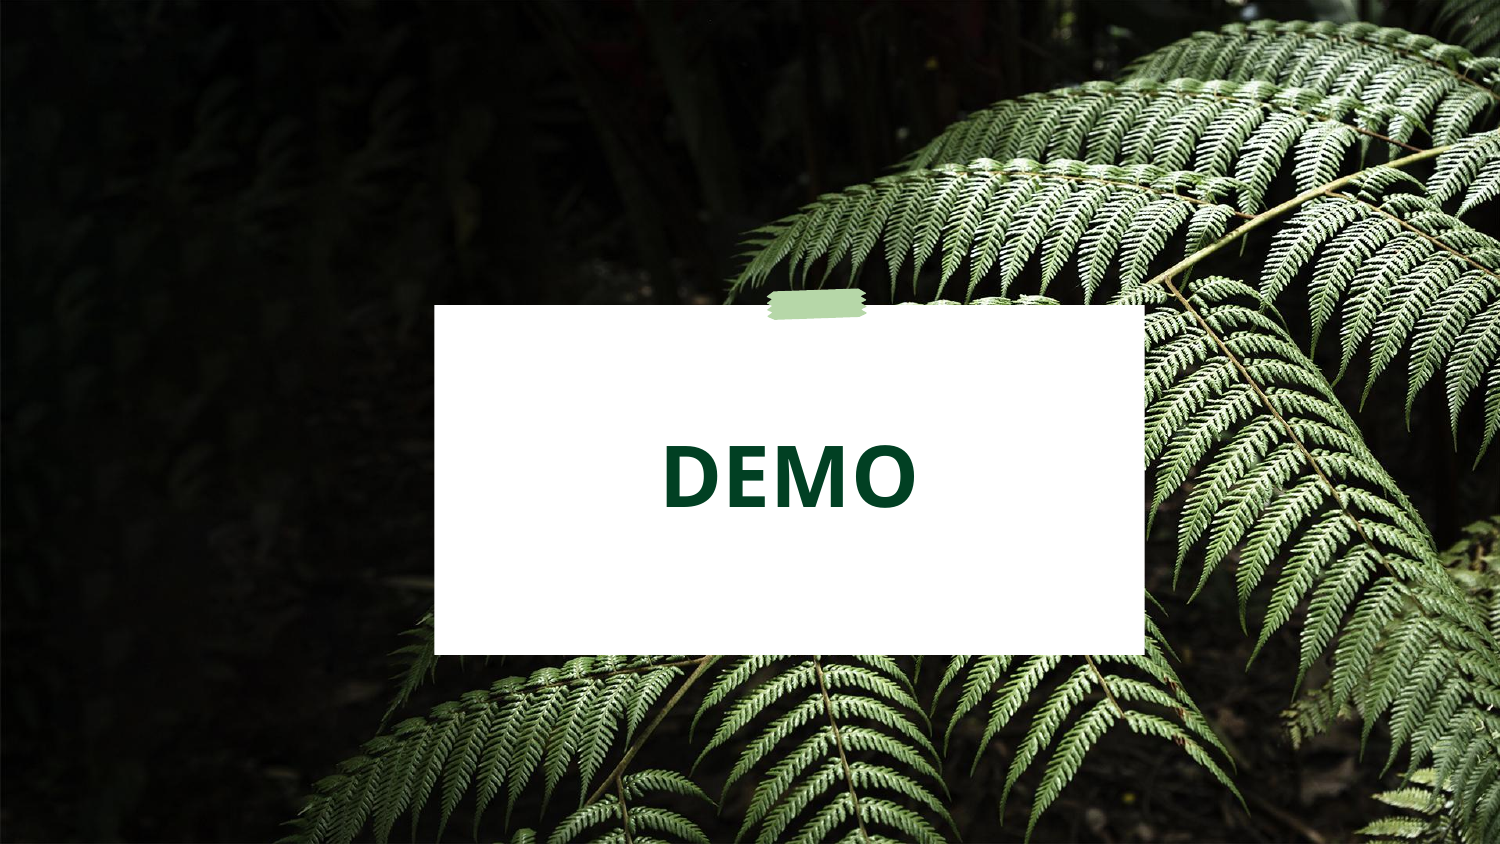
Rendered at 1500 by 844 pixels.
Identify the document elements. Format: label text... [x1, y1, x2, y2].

text_box [766, 288, 867, 320]
text_box [434, 305, 1145, 655]
list DEMO [464, 352, 1115, 595]
picture [0, 0, 1500, 844]
